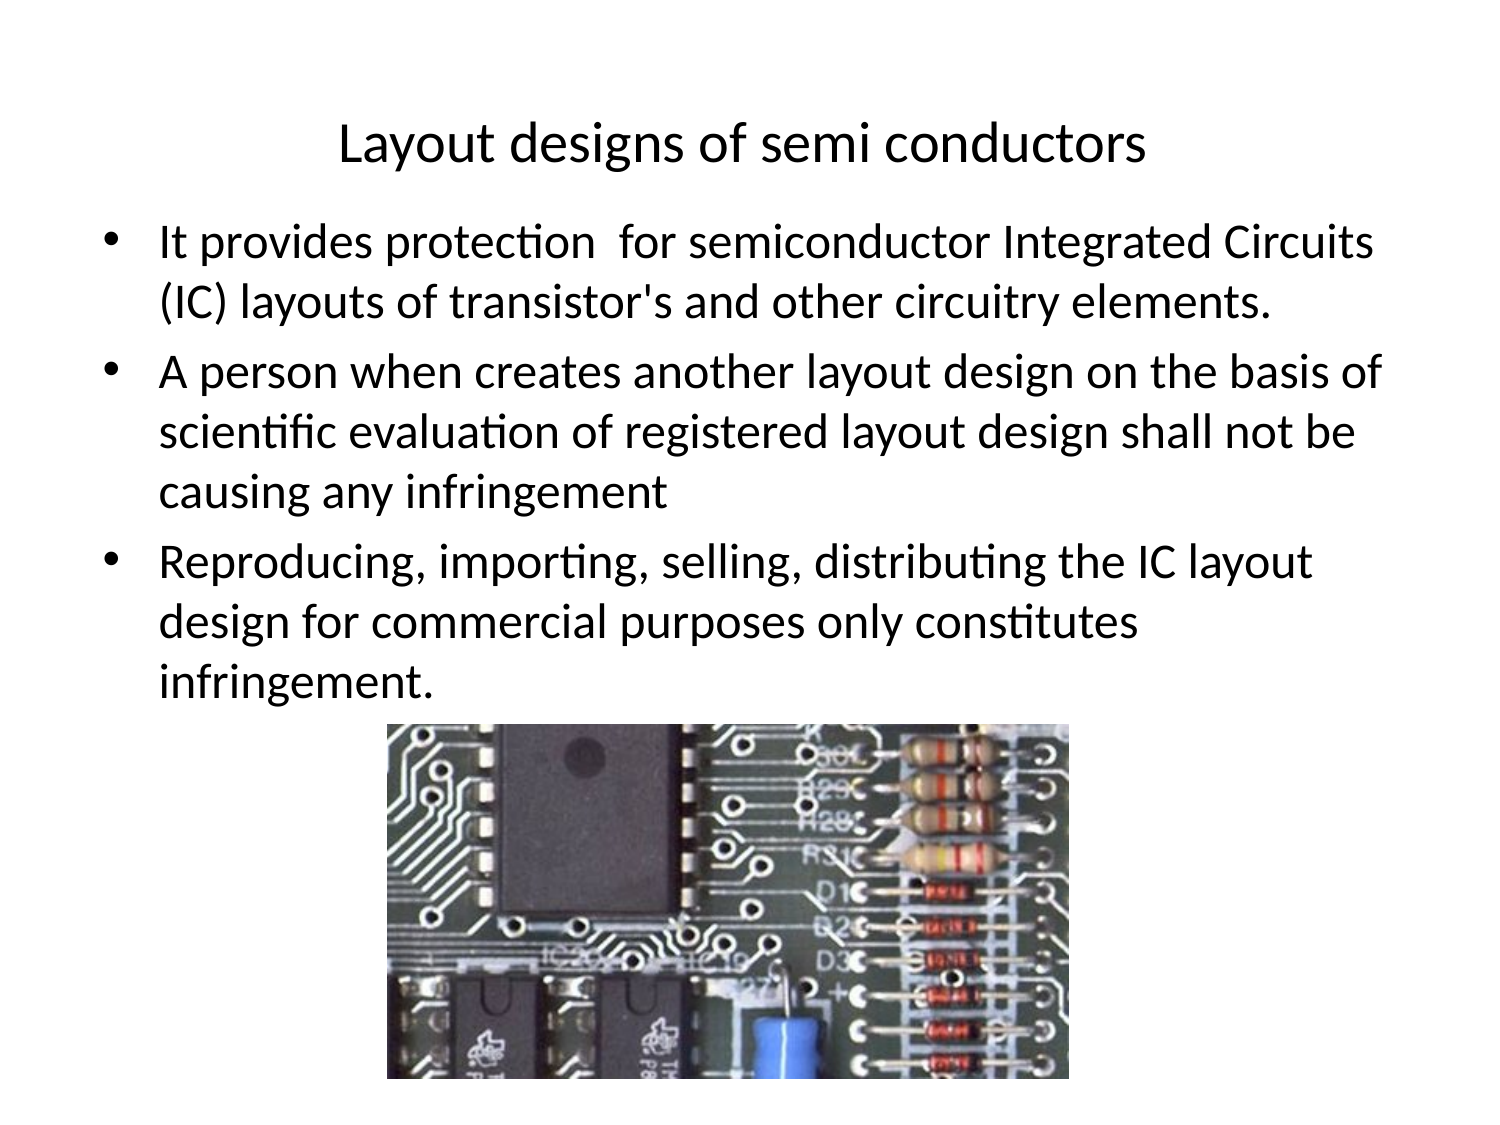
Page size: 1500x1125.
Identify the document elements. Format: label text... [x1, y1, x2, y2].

picture [387, 724, 1069, 1079]
list It provides protection for semiconductor Integrated Circuits (IC) layouts of transistor's and other circuitry elements. A person when creates another layout design on the basis of scientific evaluation of registered layout design shall not be causing any infringement Reproducing, importing, selling, distributing the IC layout design for commercial purposes only constitutes infringement. [87, 200, 1438, 944]
title Layout designs of semi conductors [75, 45, 1425, 233]
